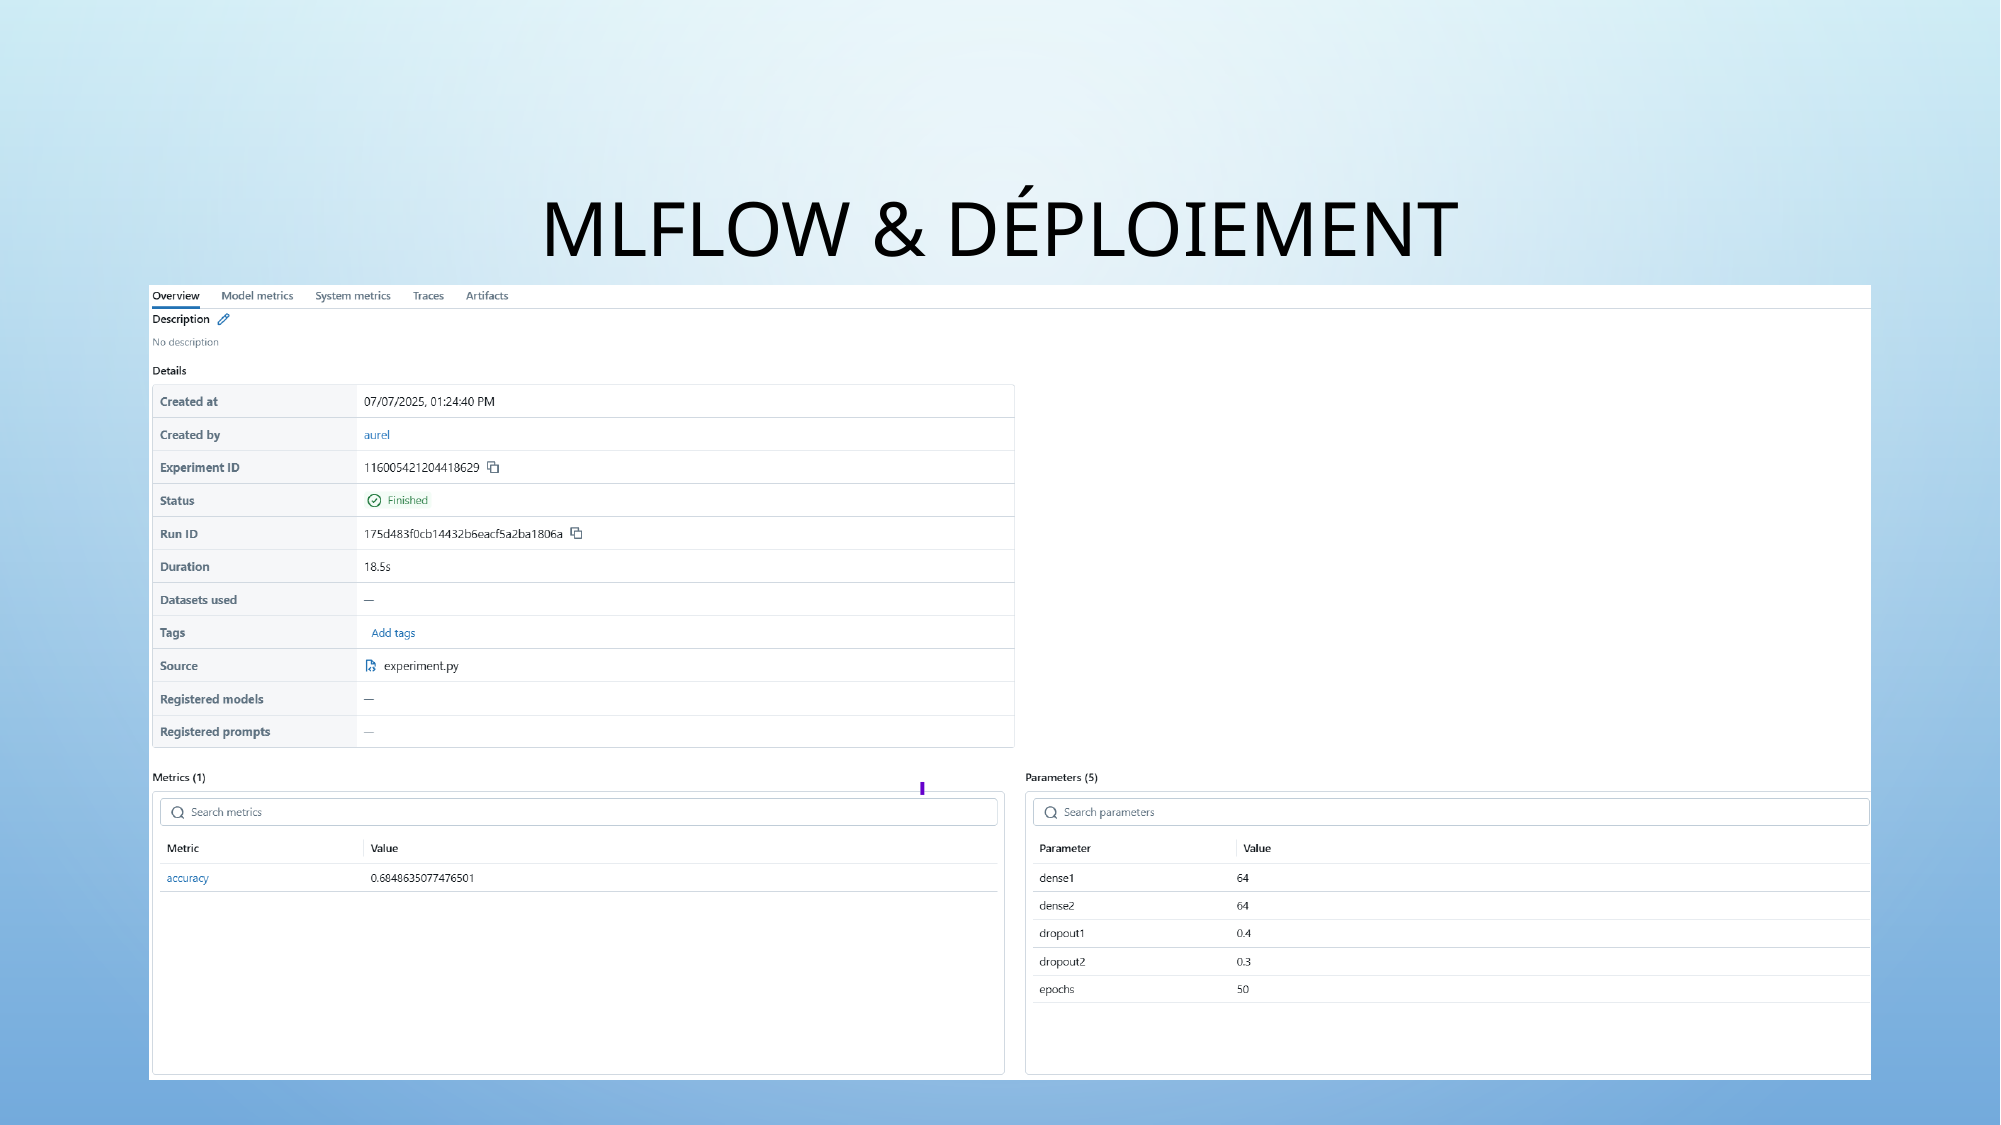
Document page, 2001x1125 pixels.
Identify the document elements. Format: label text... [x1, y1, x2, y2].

title Mlflow & déploiement [149, 101, 1851, 285]
picture [149, 285, 1871, 1081]
